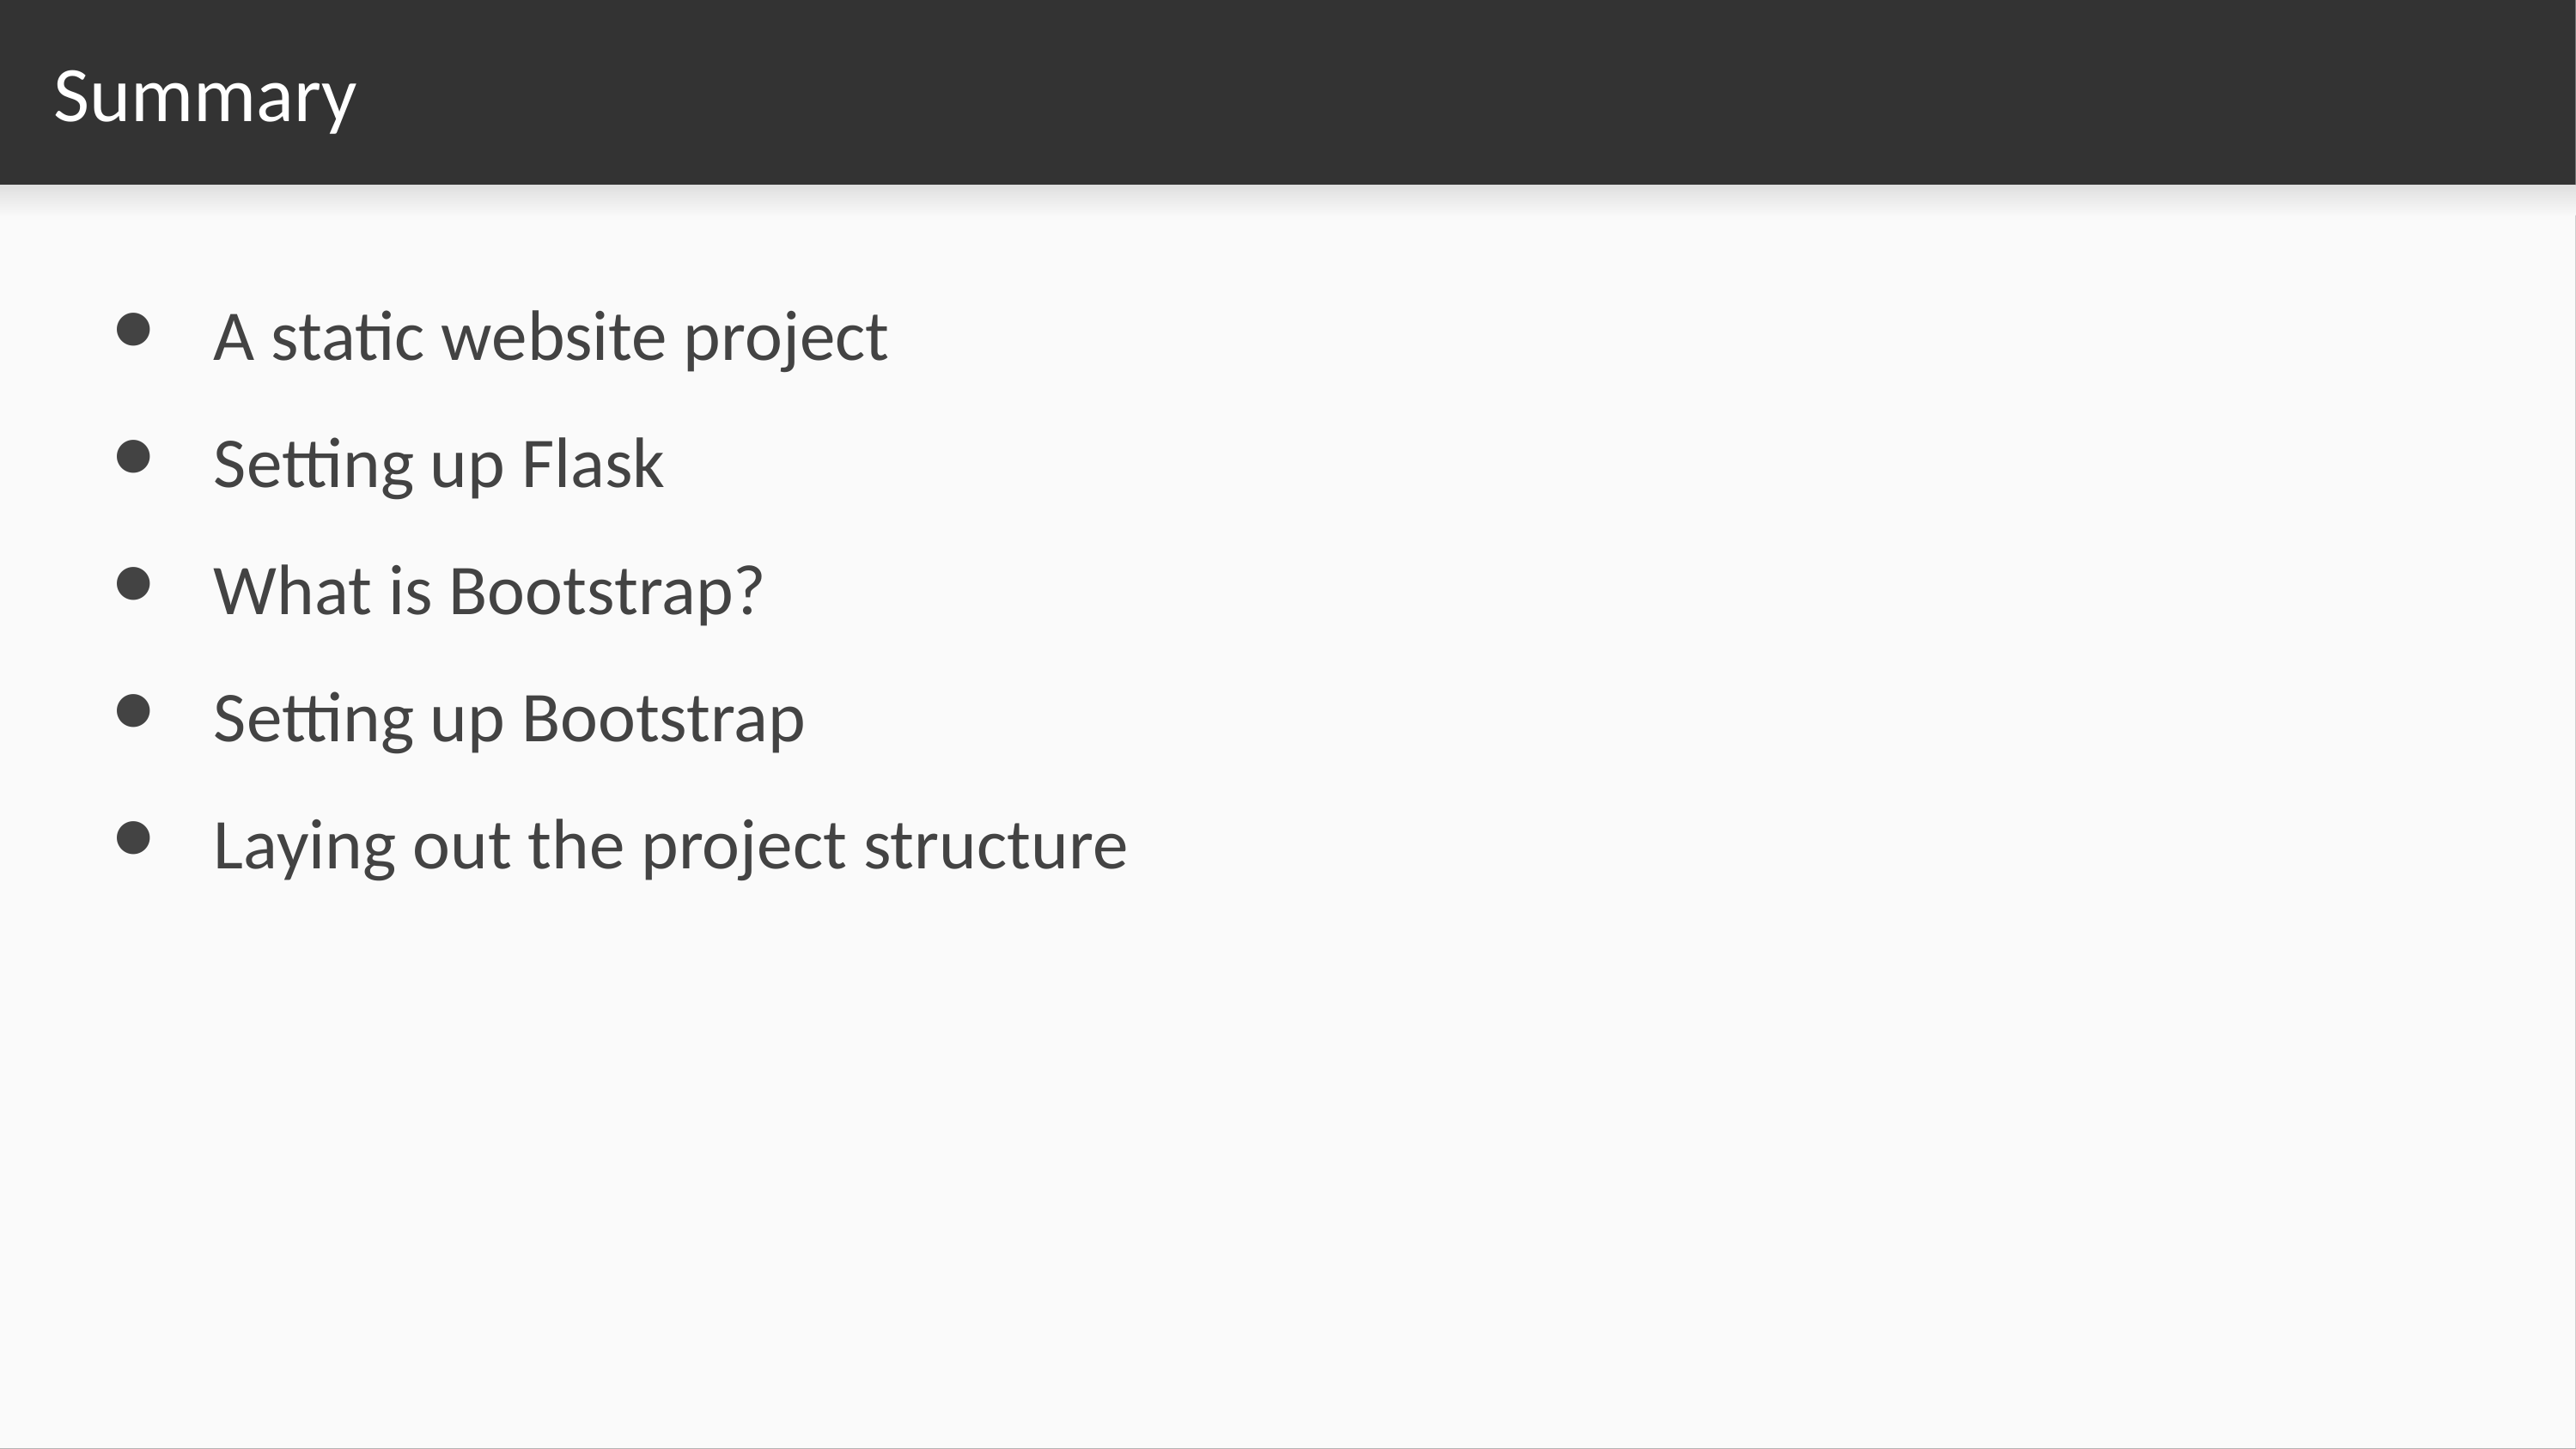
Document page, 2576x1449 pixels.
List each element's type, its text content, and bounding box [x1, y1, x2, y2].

list A static website project Setting up Flask What is Bootstrap? Setting up Bootstrap Laying out the project structure [59, 250, 2514, 1384]
title Summary [27, 4, 2514, 175]
